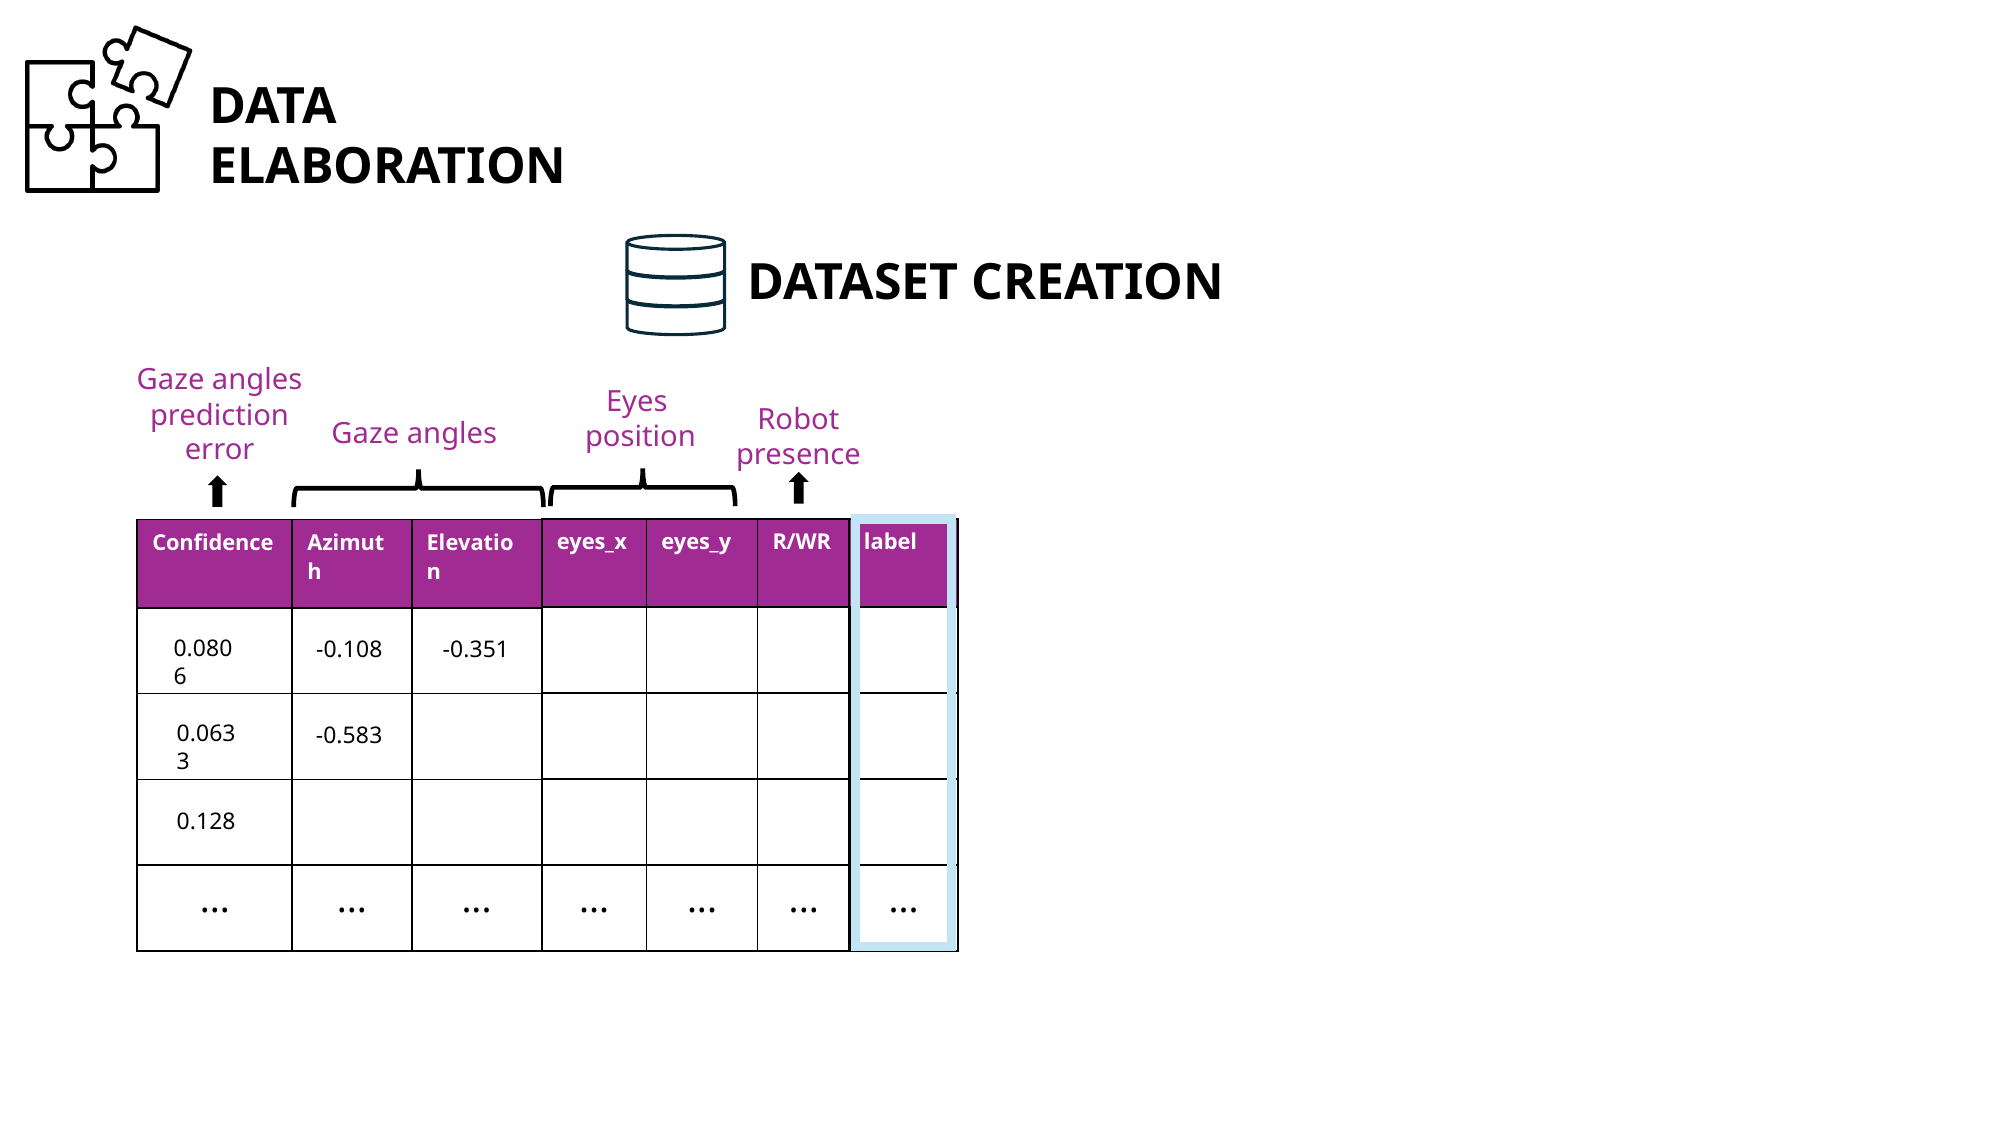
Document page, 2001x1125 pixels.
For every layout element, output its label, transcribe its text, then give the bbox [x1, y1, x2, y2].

table_cell [138, 609, 291, 693]
table_cell [138, 694, 291, 779]
table_cell [850, 694, 854, 778]
table_cell [543, 608, 646, 692]
table_header Elevation [413, 520, 541, 607]
table_cell [758, 780, 848, 864]
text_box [109, 352, 330, 508]
table_cell ... [138, 866, 291, 950]
table_cell [953, 780, 957, 864]
table_cell [413, 609, 541, 693]
table_cell [293, 694, 411, 779]
table_header label [850, 520, 854, 606]
table_cell ... [543, 866, 646, 950]
table_cell [850, 780, 854, 864]
table_cell [293, 780, 411, 864]
text_box 0.0806 [158, 626, 257, 697]
text_box DATASET CREATION [727, 242, 1252, 318]
text_box -0.108 [301, 626, 400, 669]
table_cell [413, 780, 541, 864]
text_box 0.0633 [161, 711, 260, 782]
text_box [625, 300, 727, 337]
table_cell [543, 694, 646, 778]
table_cell [953, 694, 957, 778]
text_box Gaze angles [330, 402, 482, 458]
table_header R/WR [758, 520, 848, 606]
text_box -0.351 [427, 626, 526, 669]
table_cell [850, 608, 854, 692]
table_cell [647, 780, 757, 864]
table_cell [647, 608, 757, 692]
picture [0, 0, 217, 220]
text_box [330, 469, 545, 508]
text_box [482, 374, 799, 507]
table_cell [647, 694, 757, 778]
table_header label [953, 520, 957, 606]
table_header Confidence [138, 520, 291, 607]
table_cell [758, 608, 848, 692]
table_cell [413, 694, 541, 779]
table_cell ... [758, 866, 848, 950]
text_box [799, 392, 886, 504]
text_box [625, 233, 727, 279]
table_cell [543, 780, 646, 864]
table_cell [758, 694, 848, 778]
table_cell ... [413, 866, 541, 950]
table_cell [953, 608, 957, 692]
text_box 0.128 [161, 799, 260, 842]
text_box DATA ELABORATION [217, 66, 701, 202]
table_header eyes_x [543, 520, 646, 606]
table_cell ... [293, 866, 411, 950]
table_cell [293, 609, 411, 693]
table_cell [138, 780, 291, 864]
table_header Azimuth [293, 520, 411, 607]
table_cell ... [850, 866, 957, 950]
text_box -0.583 [301, 713, 399, 756]
text_box [625, 271, 727, 308]
text_box [854, 517, 953, 948]
table_header eyes_y [647, 520, 757, 606]
table_cell ... [647, 866, 757, 950]
